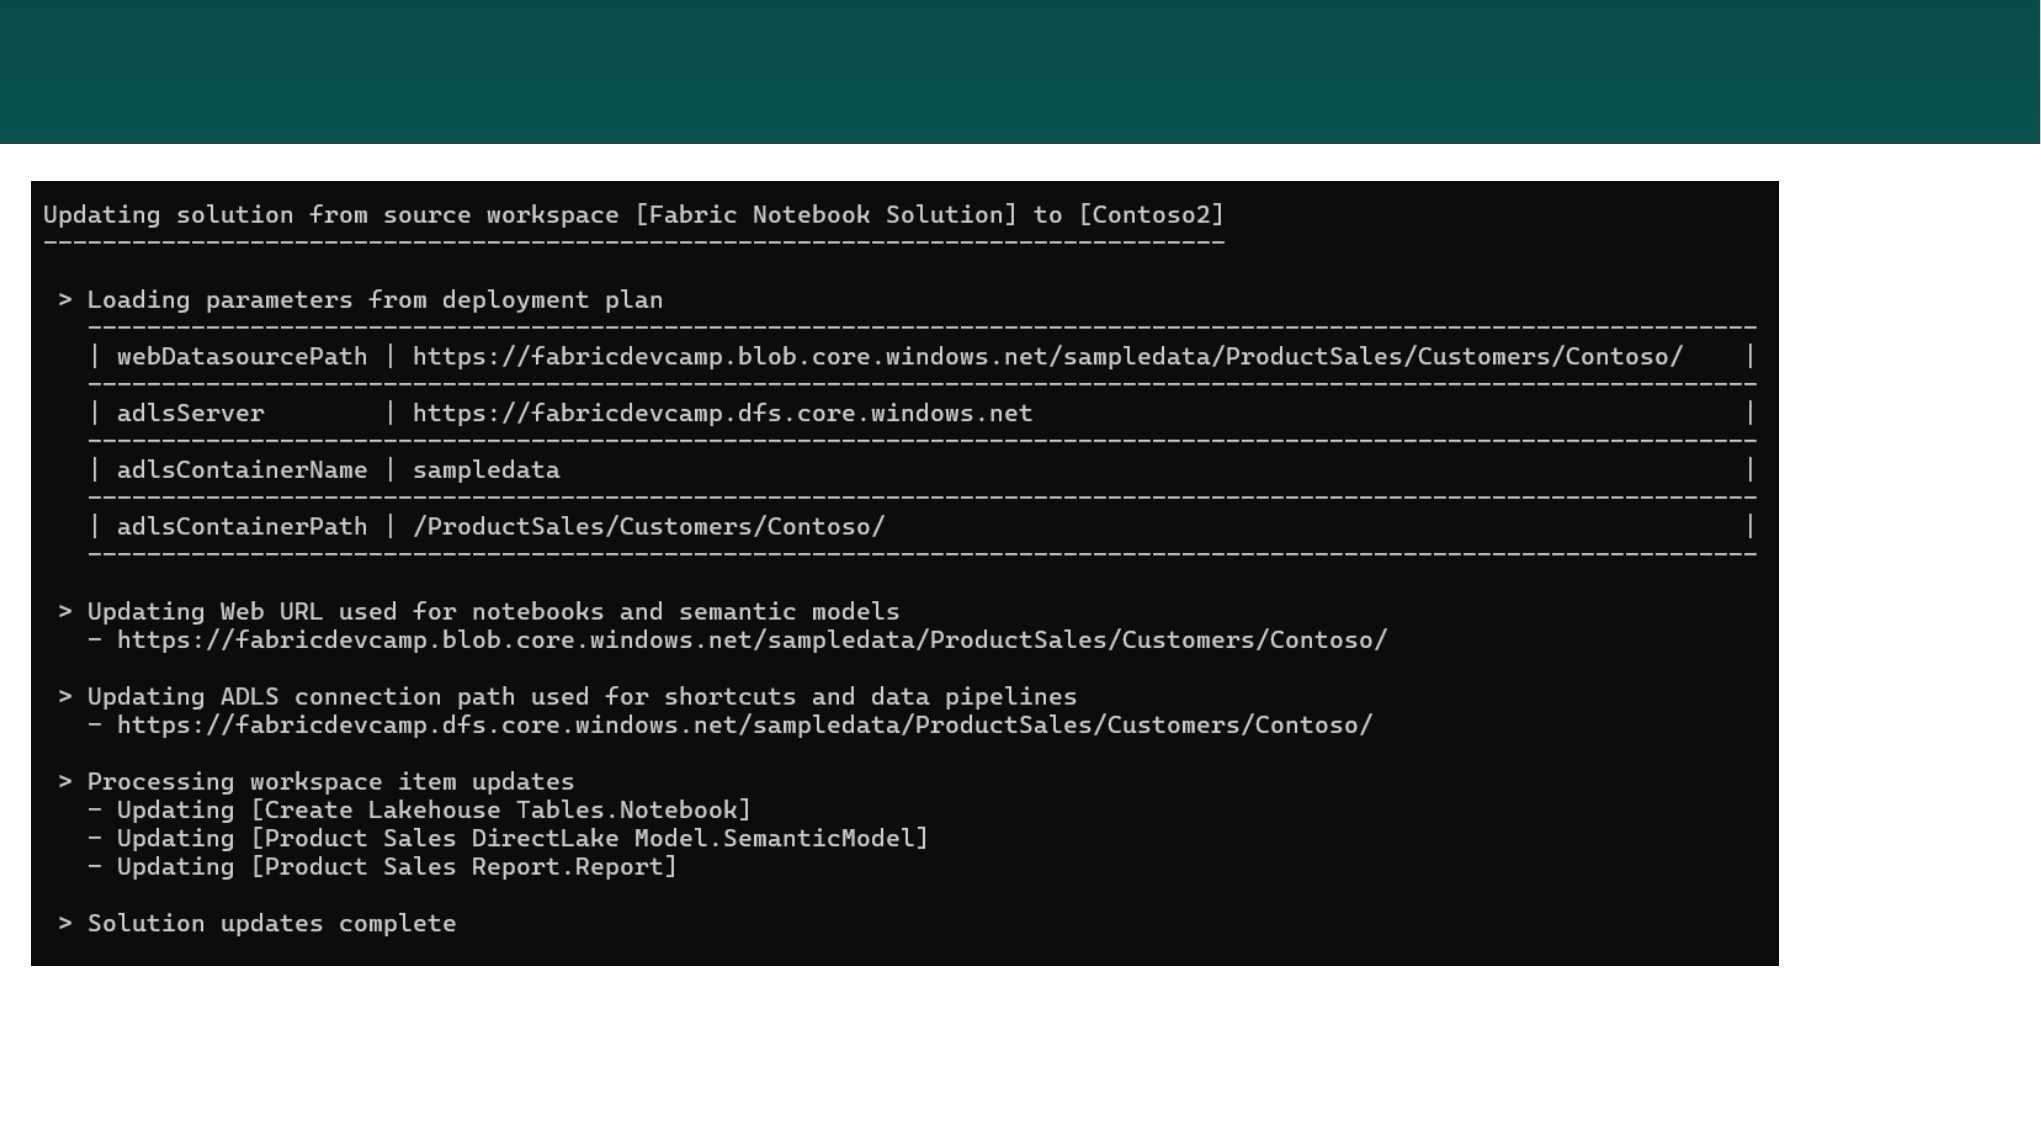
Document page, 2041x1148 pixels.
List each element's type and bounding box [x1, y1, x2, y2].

picture [31, 181, 1779, 966]
